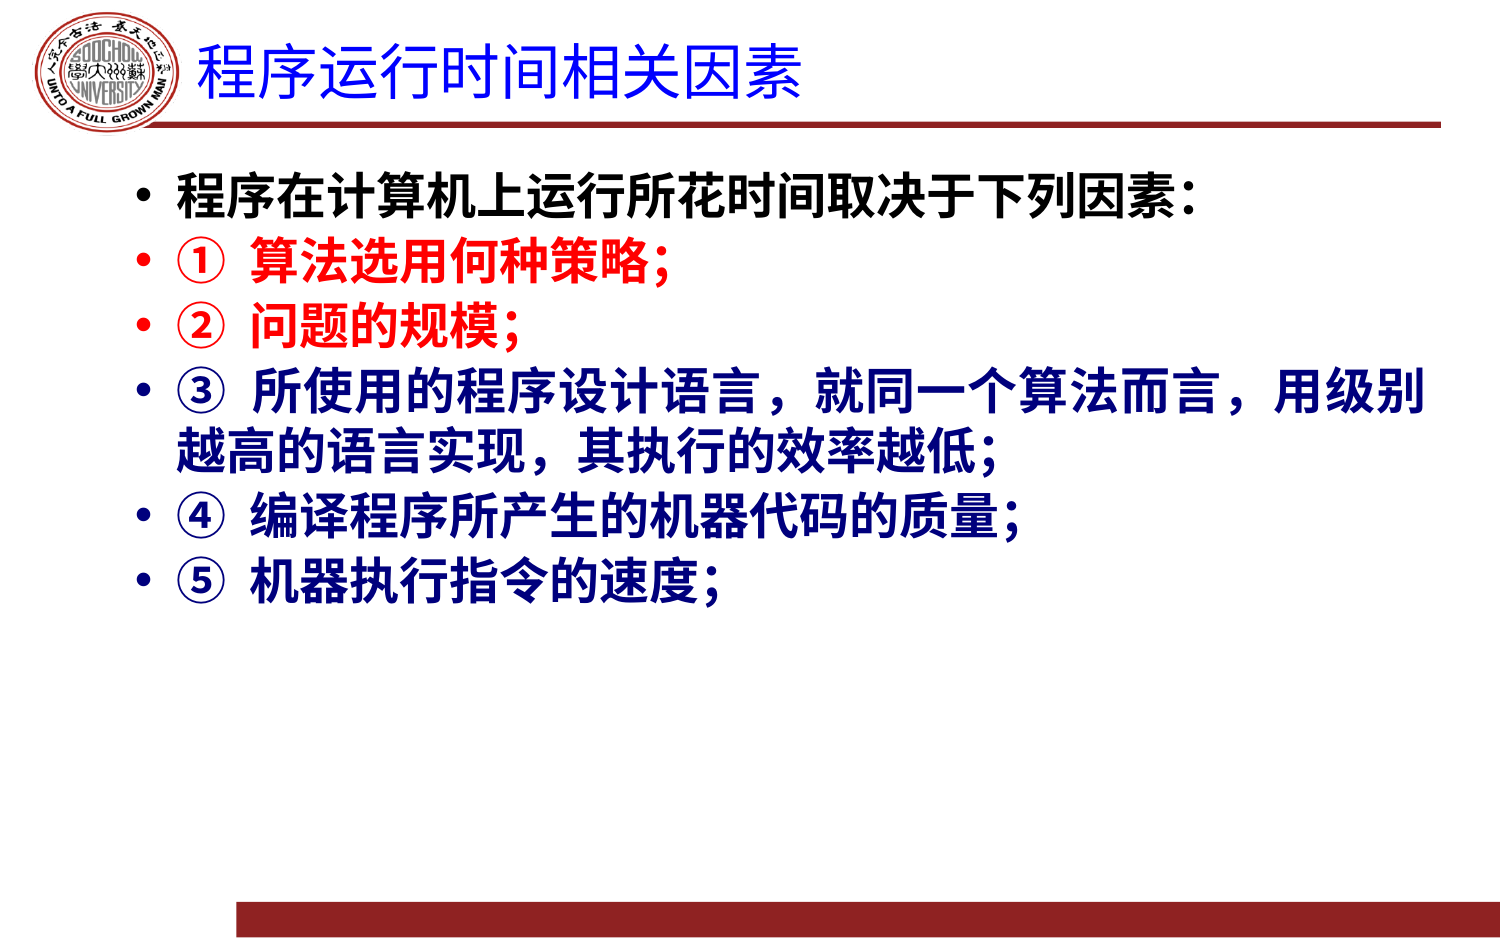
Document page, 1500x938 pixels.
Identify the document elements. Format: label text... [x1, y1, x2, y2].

title 程序运行时间相关因素 [181, 25, 1441, 115]
list 程序在计算机上运行所花时间取决于下列因素： ① 算法选用何种策略； ② 问题的规模； ③ 所使用的程序设计语言，就同一个算法而言，用级别越高的语言实现，其执行的效率越低； ④ 编译程序所产生的机器代码的质量； ⑤ 机器执行指令的速度； [119, 156, 1441, 823]
picture [30, 8, 184, 136]
